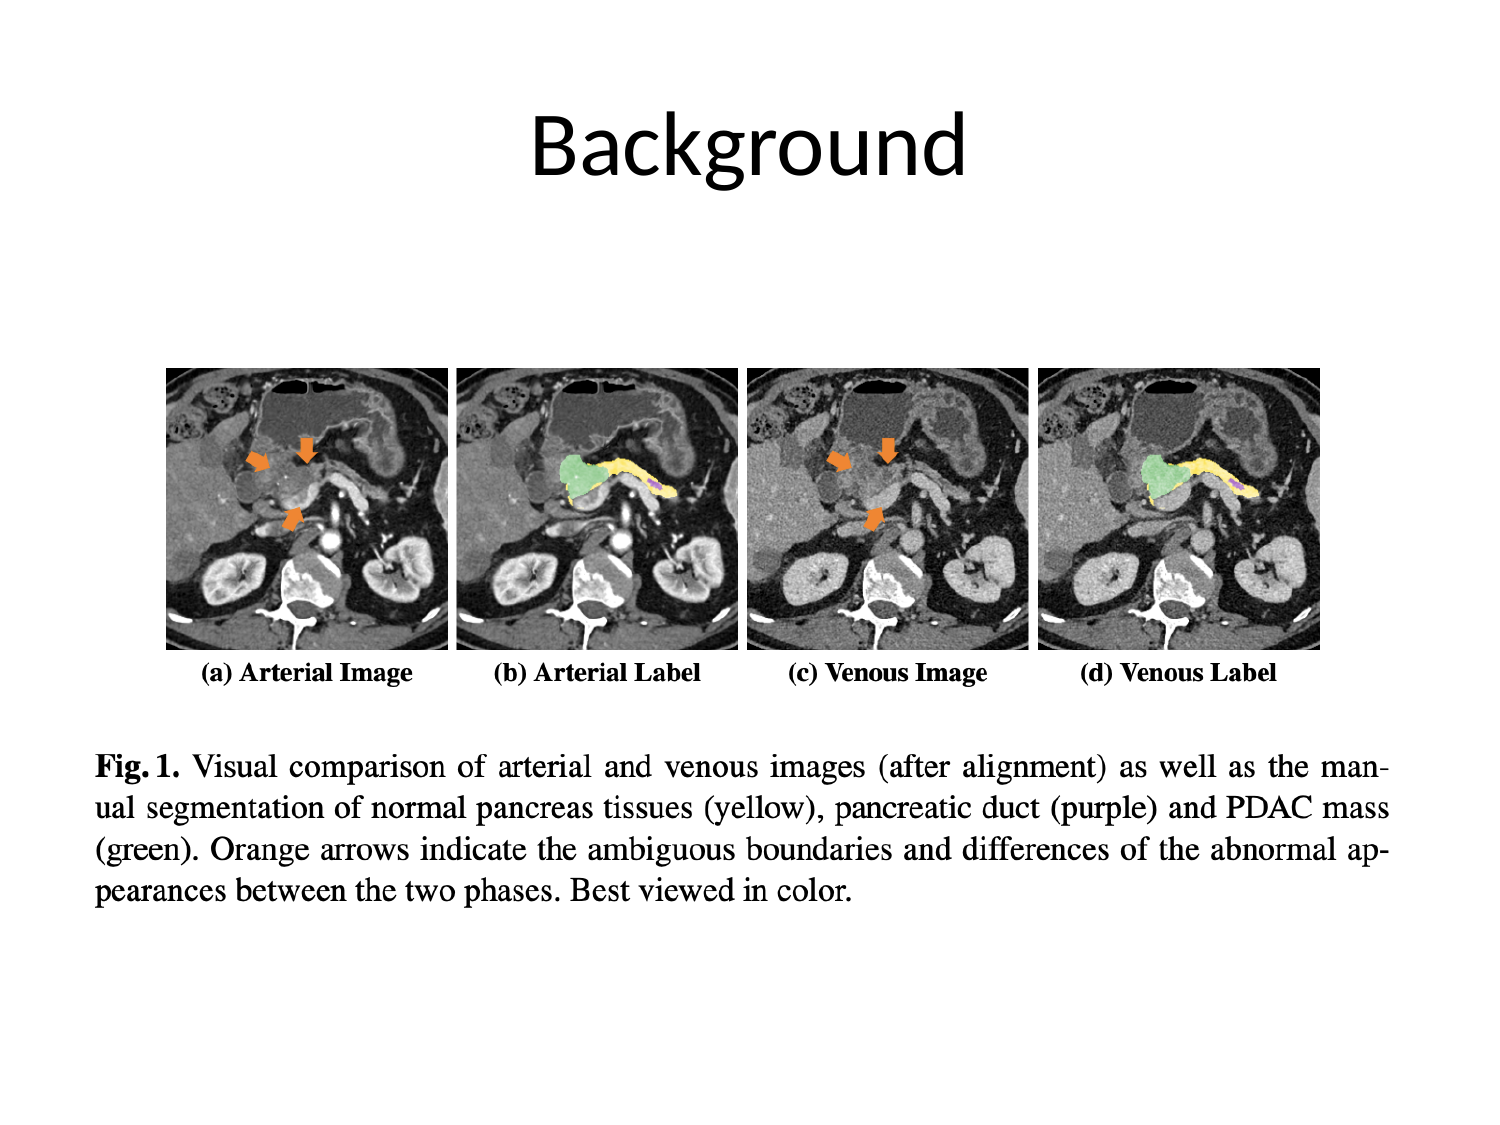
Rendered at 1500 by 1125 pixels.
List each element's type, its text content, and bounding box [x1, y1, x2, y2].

title Background [75, 45, 1425, 233]
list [74, 346, 1426, 921]
